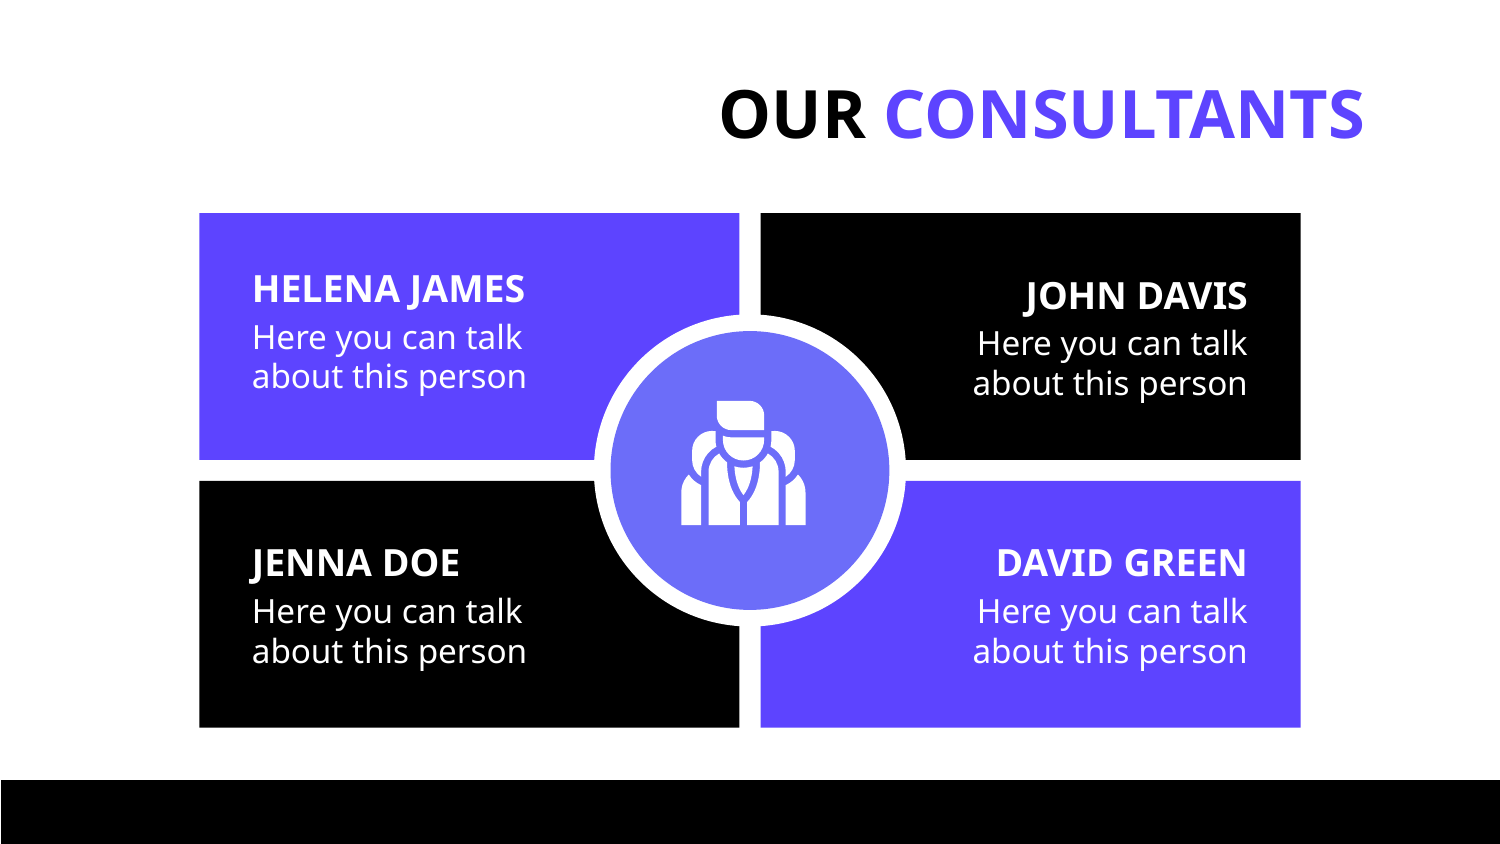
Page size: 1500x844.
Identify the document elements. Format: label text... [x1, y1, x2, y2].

text_box [610, 331, 890, 610]
text_box Here you can talk about this person [236, 575, 557, 685]
text_box Here you can talk about this person [236, 300, 557, 411]
text_box JENNA DOE [236, 524, 557, 575]
text_box [199, 213, 740, 460]
text_box JOHN DAVIS [943, 256, 1264, 307]
text_box DAVID GREEN [943, 524, 1264, 575]
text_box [680, 400, 806, 526]
text_box [593, 314, 907, 627]
text_box Here you can talk about this person [943, 575, 1264, 685]
text_box Here you can talk about this person [943, 307, 1264, 417]
title OUR CONSULTANTS [119, 72, 1381, 167]
text_box [760, 480, 1301, 728]
text_box HELENA JAMES [236, 250, 557, 300]
text_box [760, 213, 1301, 460]
text_box [199, 480, 740, 728]
